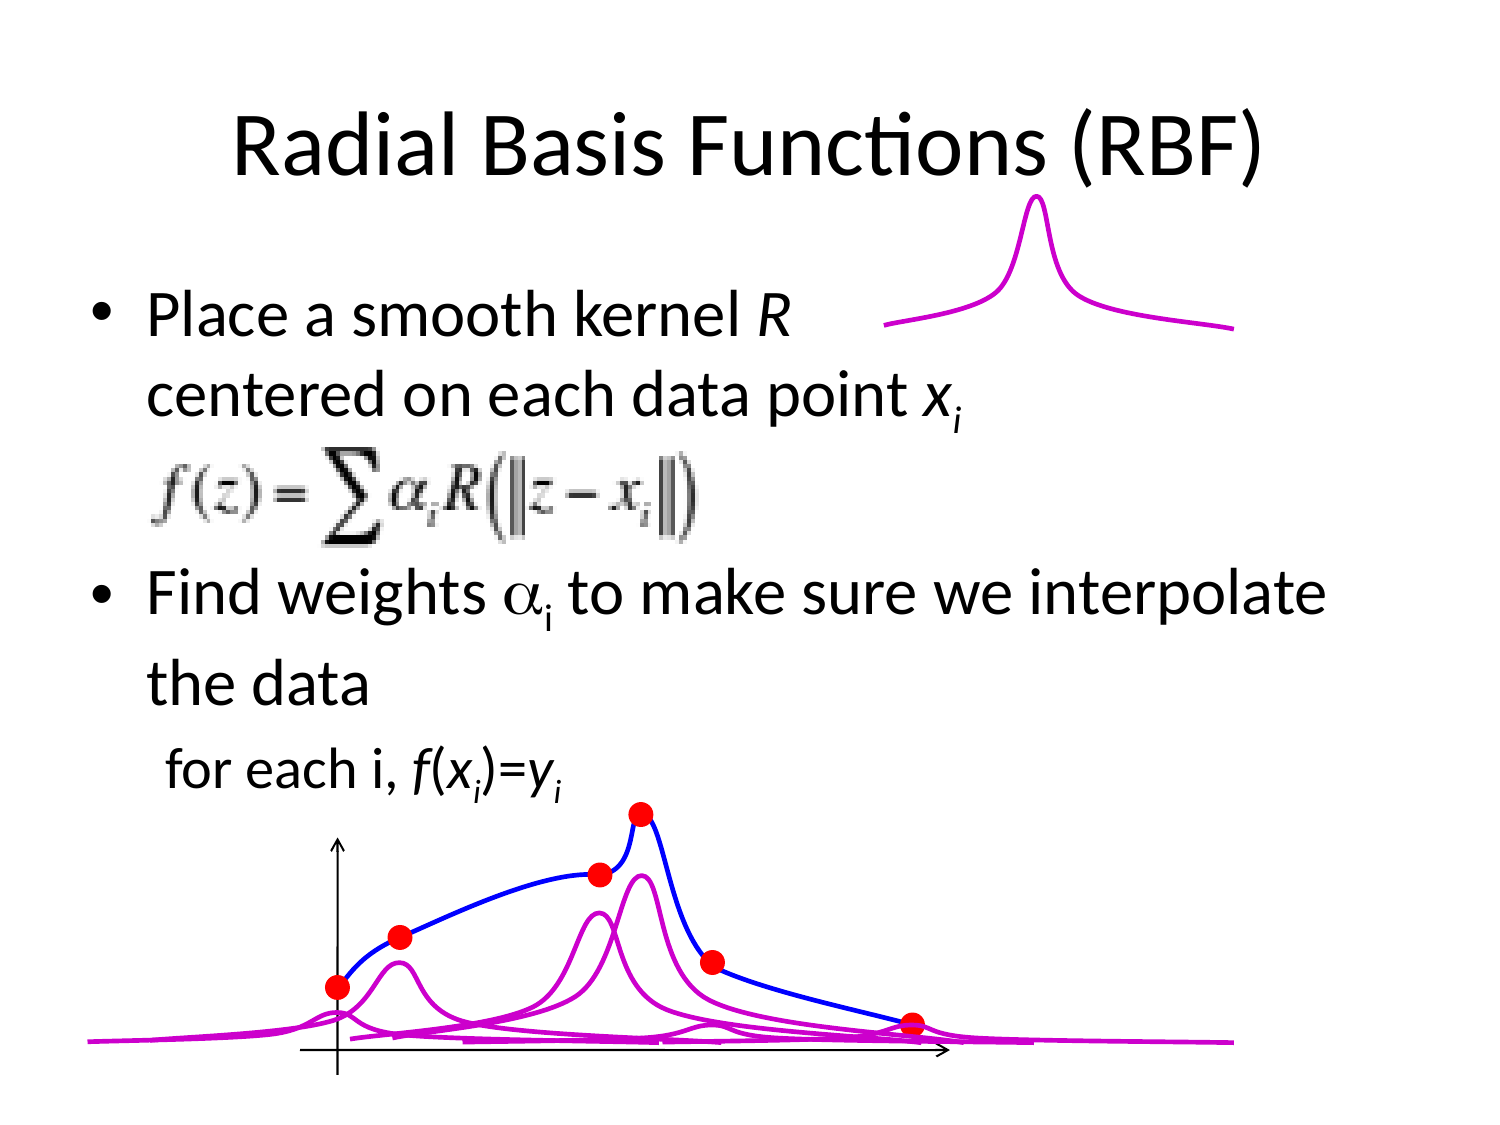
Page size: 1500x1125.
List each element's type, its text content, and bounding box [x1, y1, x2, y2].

text_box [387, 924, 413, 950]
text_box [392, 875, 877, 1040]
text_box [299, 1043, 950, 1058]
text_box [150, 962, 487, 1042]
text_box [587, 862, 613, 888]
text_box [324, 975, 350, 1000]
text_box [350, 912, 614, 1041]
text_box [900, 1012, 925, 1026]
text_box [883, 196, 1234, 330]
title Radial Basis Functions (RBF) [75, 45, 1425, 233]
text_box [300, 1012, 347, 1027]
text_box [330, 837, 345, 975]
text_box [346, 822, 900, 1025]
list Place a smooth kernel R centered on each data point xi Find weights i to make sure we interpolate the data for each i, f(xi)=yi [75, 262, 1425, 1005]
text_box [628, 802, 654, 828]
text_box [143, 434, 703, 550]
text_box [699, 950, 725, 976]
text_box [662, 1025, 1234, 1043]
text_box [462, 1025, 800, 1043]
